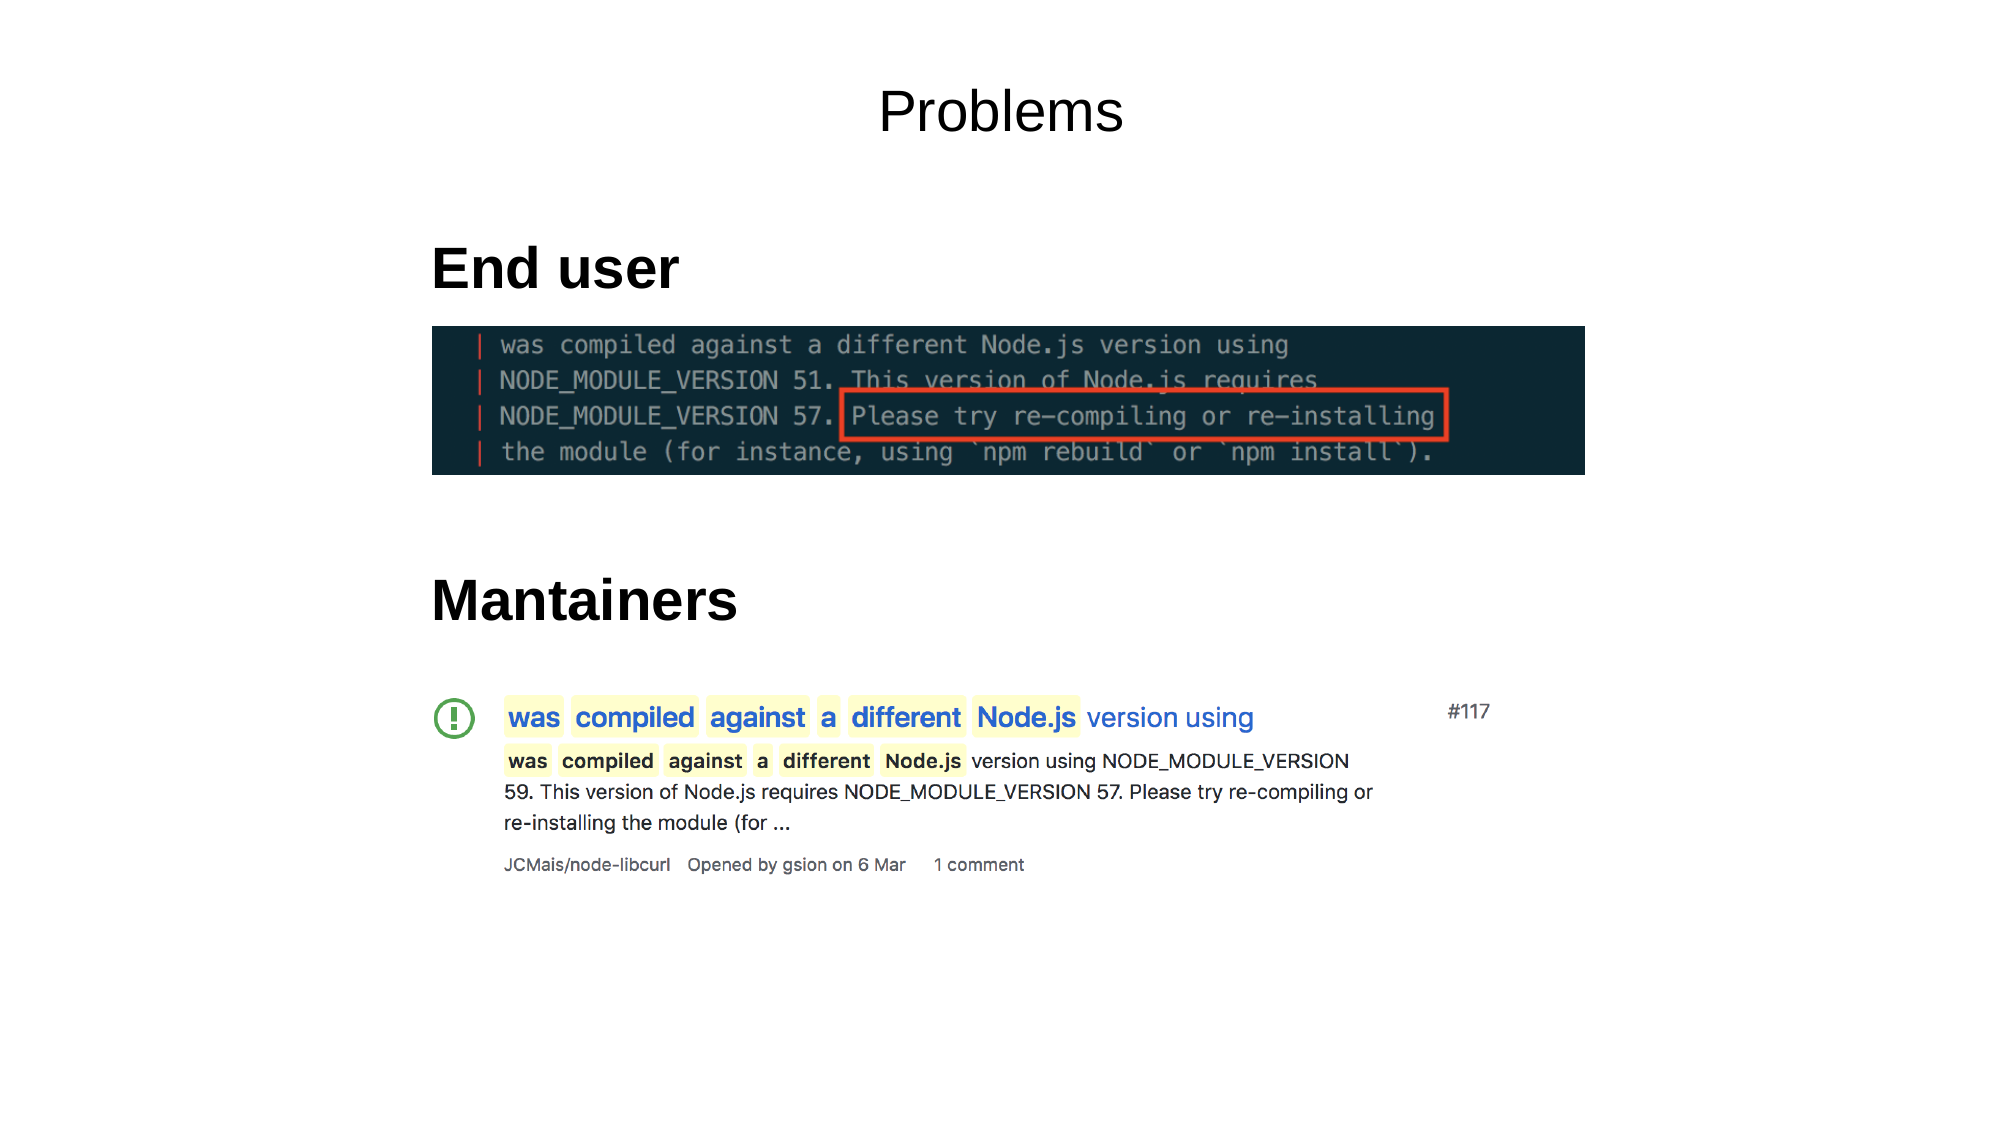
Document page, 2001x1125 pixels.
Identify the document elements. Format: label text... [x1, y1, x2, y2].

picture [432, 326, 1585, 475]
text_box Mantainers [416, 554, 755, 640]
picture [410, 661, 1550, 911]
title Problems [252, 4, 1750, 222]
text_box [353, 474, 1647, 662]
text_box End user [416, 223, 696, 308]
